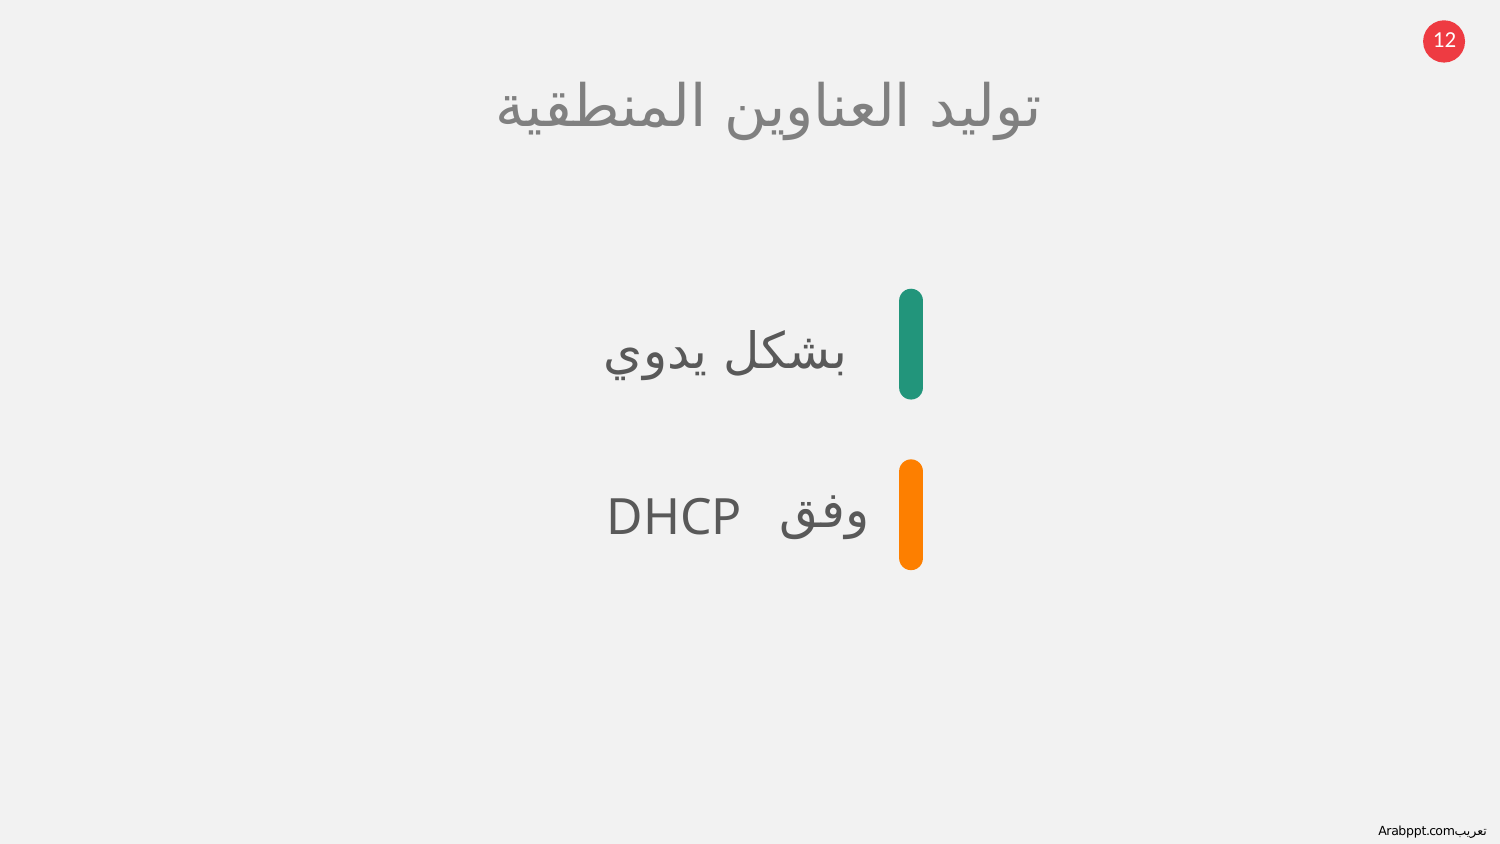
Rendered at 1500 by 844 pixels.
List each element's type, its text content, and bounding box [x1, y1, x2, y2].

text_box [898, 287, 925, 401]
text_box DHCP [592, 476, 758, 552]
text_box [898, 458, 925, 572]
text_box توليد العناوين المنطقية [329, 56, 1057, 158]
text_box وفق [764, 469, 885, 545]
text_box بشكل يدوي [589, 310, 863, 386]
